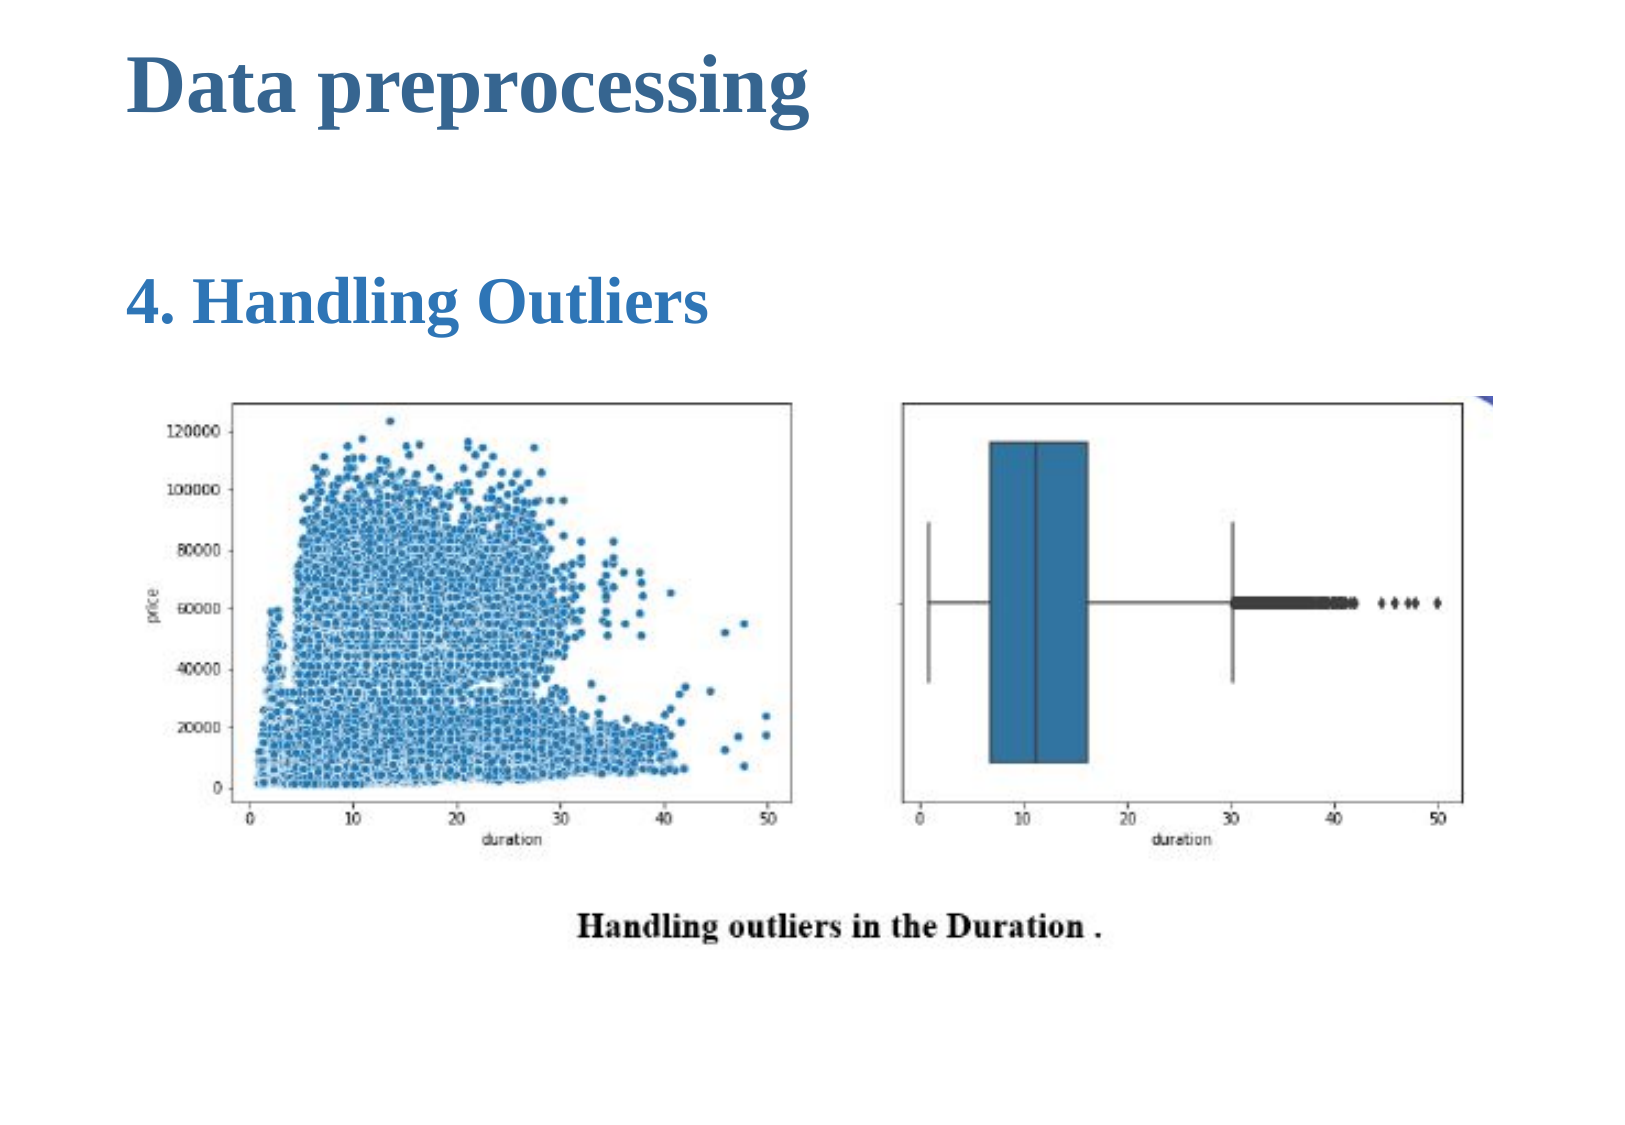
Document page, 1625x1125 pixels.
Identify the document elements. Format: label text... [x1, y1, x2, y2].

picture [131, 395, 1494, 1004]
text_box 4. Handling Outliers [111, 249, 936, 344]
text_box Data preprocessing [111, 21, 917, 137]
